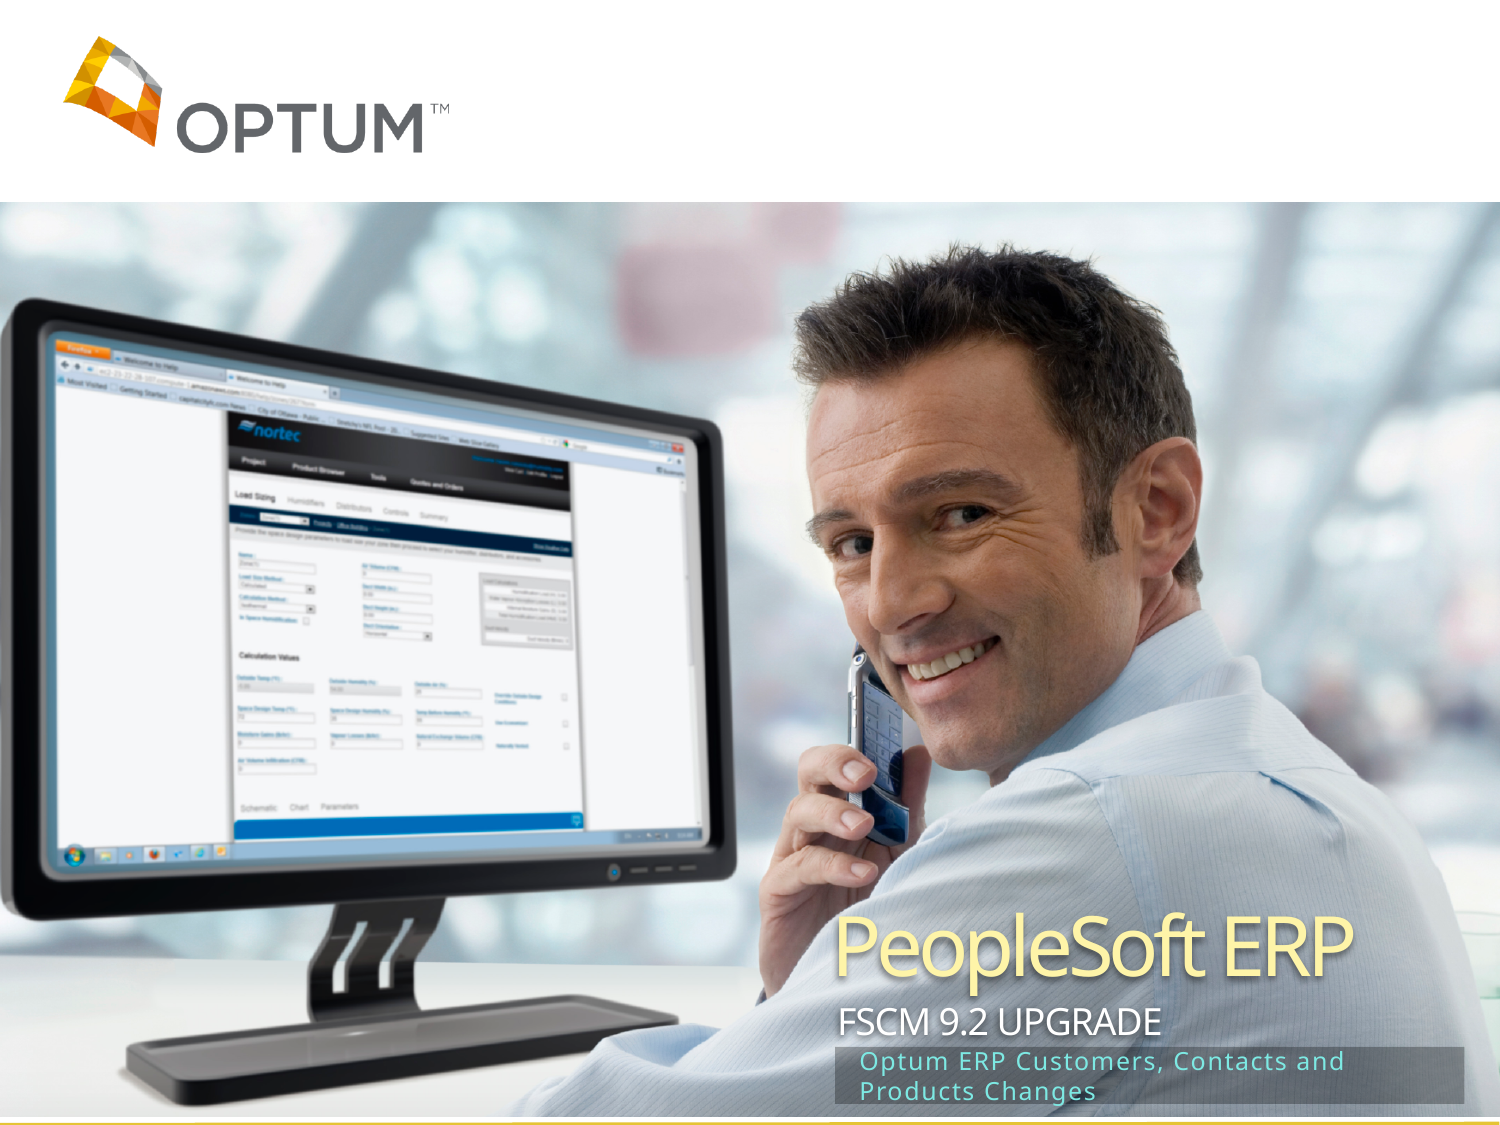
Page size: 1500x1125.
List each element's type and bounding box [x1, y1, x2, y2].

picture [0, 201, 1500, 1117]
picture [63, 36, 449, 153]
text_box [822, 884, 1465, 1107]
